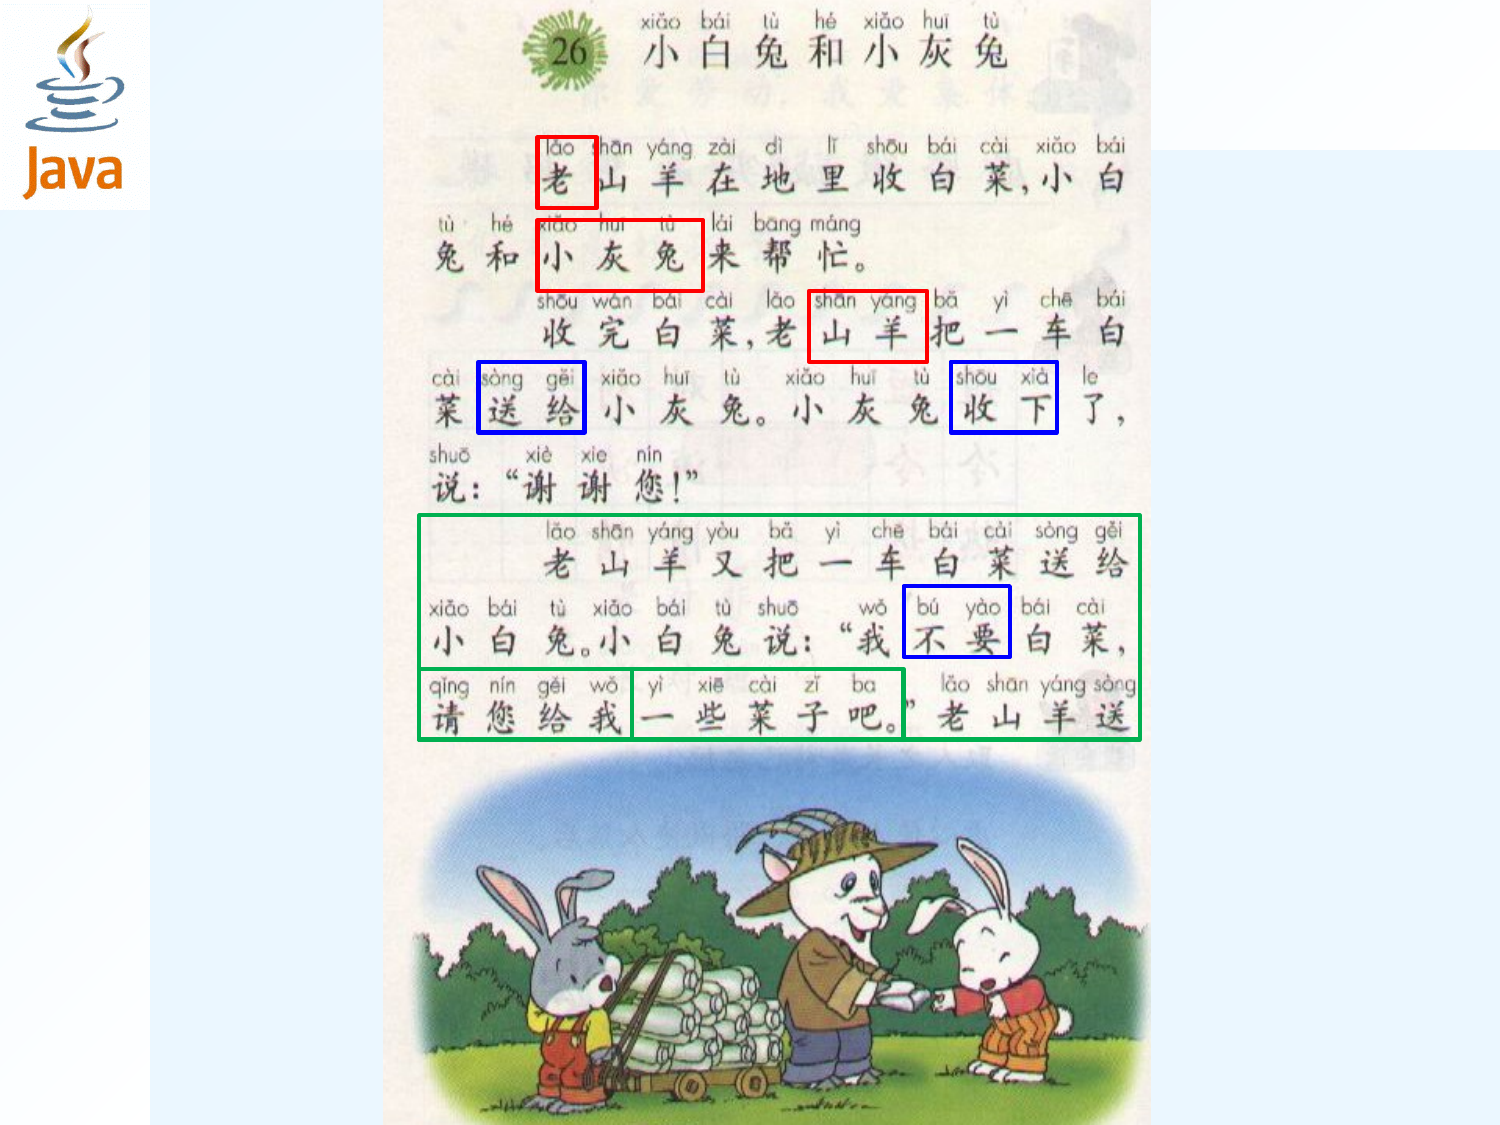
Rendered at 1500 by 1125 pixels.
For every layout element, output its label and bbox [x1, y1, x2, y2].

picture [0, 0, 151, 211]
picture [383, 0, 1152, 1125]
